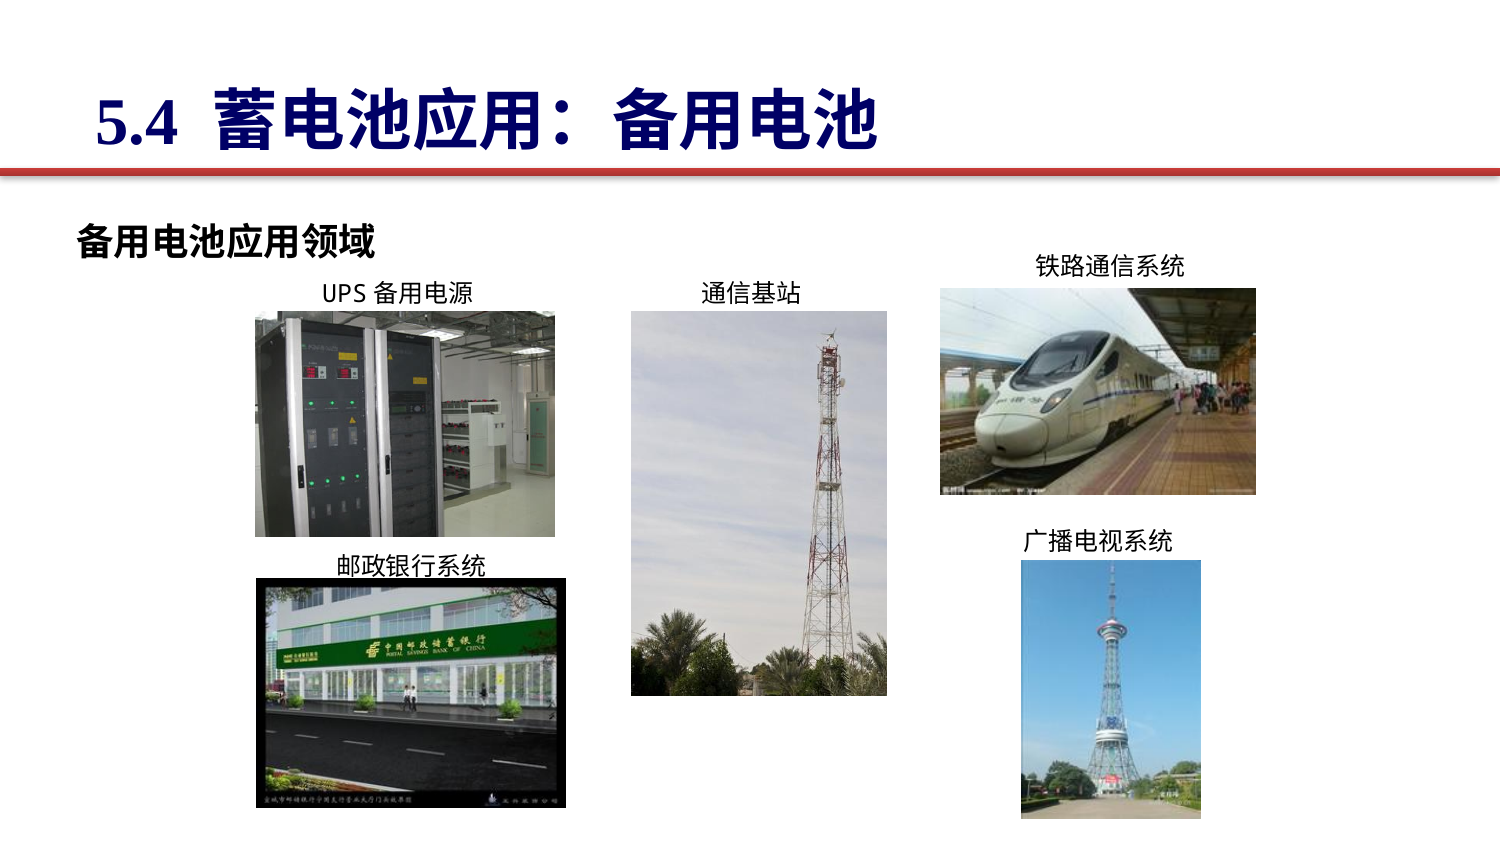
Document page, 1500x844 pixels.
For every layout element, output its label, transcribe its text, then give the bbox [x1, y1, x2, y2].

text_box 邮政银行系统 [324, 545, 522, 577]
text_box 备用电池应用领域 [65, 217, 844, 289]
picture [940, 288, 1256, 496]
text_box 通信基站 [689, 265, 859, 309]
picture [256, 578, 567, 809]
text_box [0, 168, 1500, 176]
picture [254, 311, 556, 537]
text_box 5.4 蓄电池应用：备用电池 [0, 70, 895, 166]
picture [1021, 560, 1201, 819]
picture [631, 311, 887, 696]
text_box 铁路通信系统 [1024, 238, 1221, 286]
text_box UPS备用电源 [310, 265, 574, 332]
text_box 广播电视系统 [1011, 514, 1209, 561]
